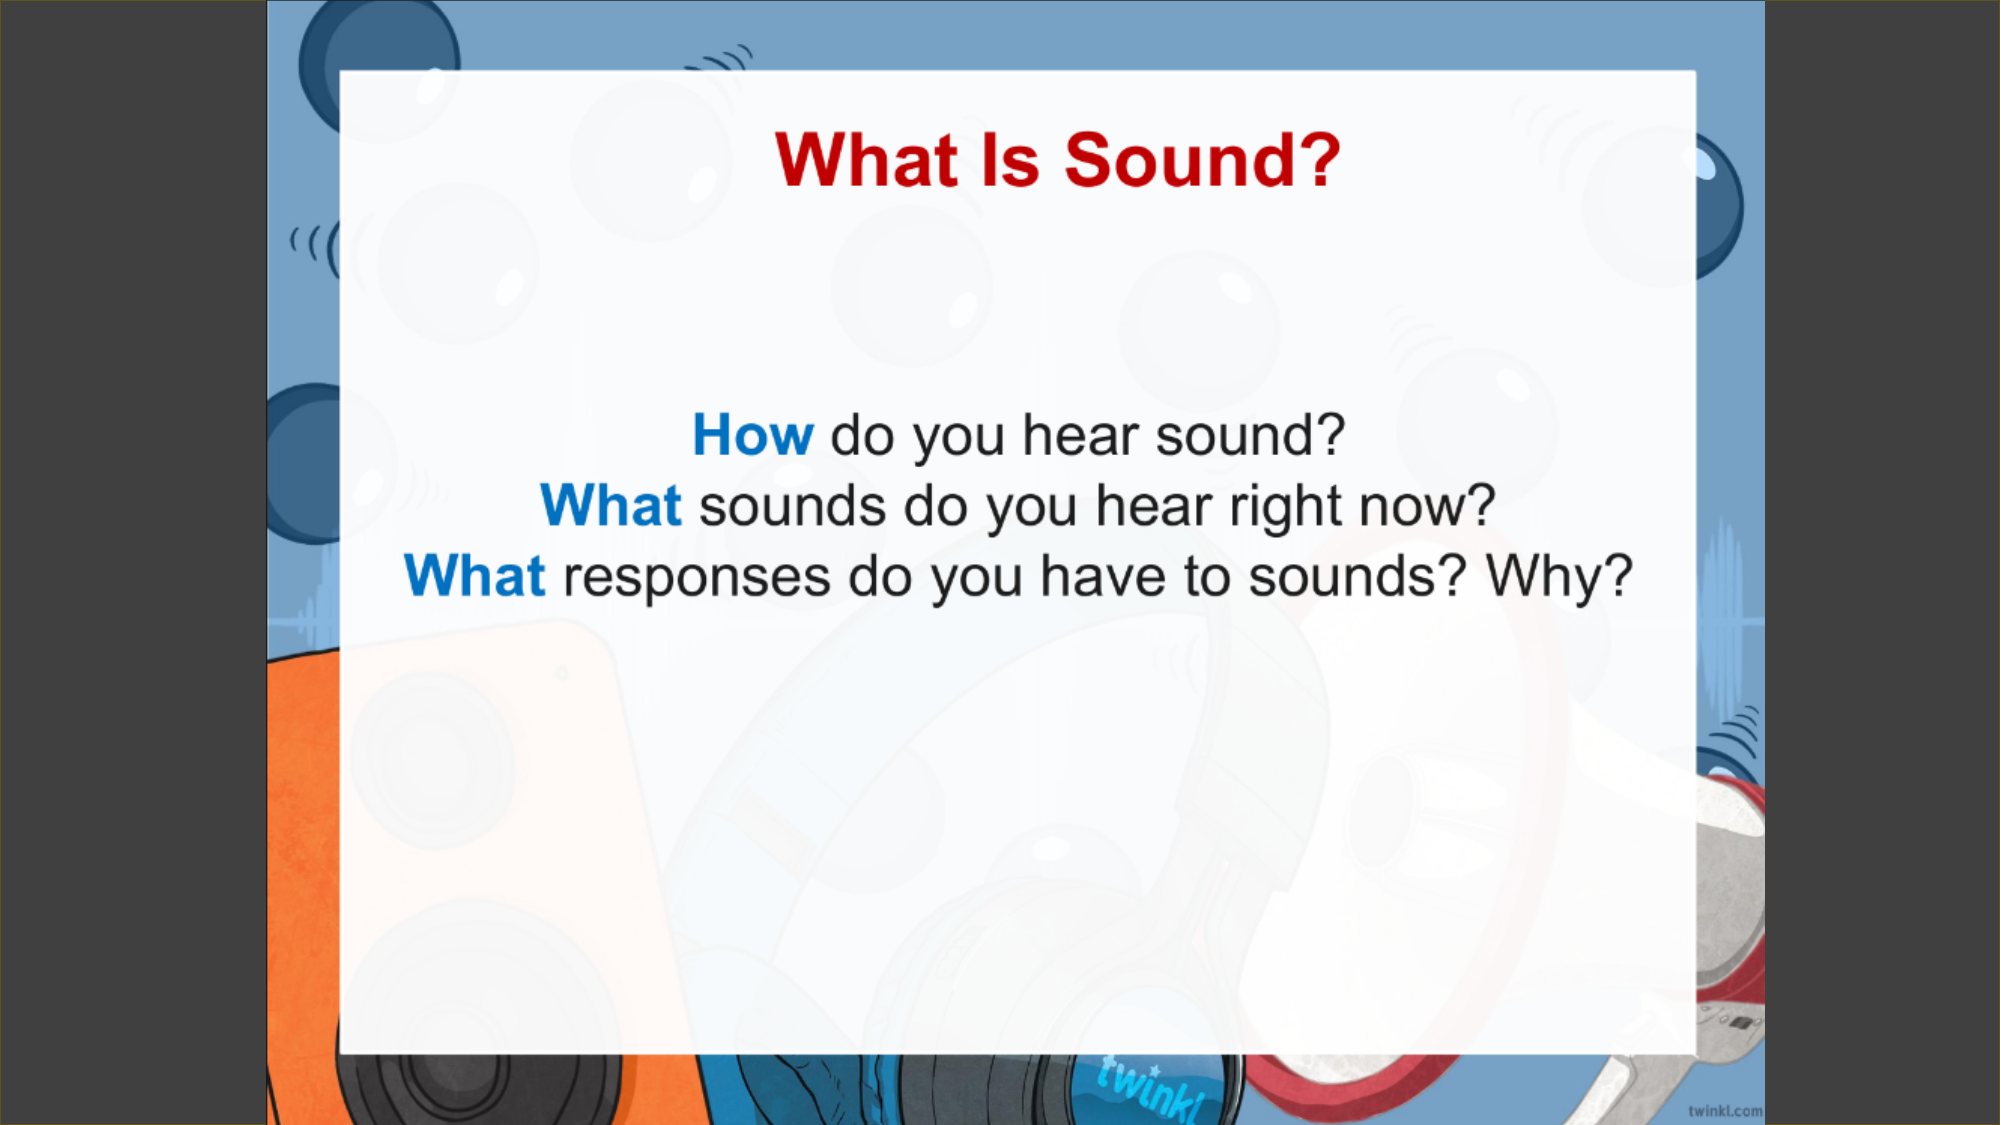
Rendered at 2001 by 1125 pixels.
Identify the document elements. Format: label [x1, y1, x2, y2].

picture [266, 0, 1765, 1125]
text_box [0, 0, 266, 1125]
text_box [1765, 0, 2000, 1125]
